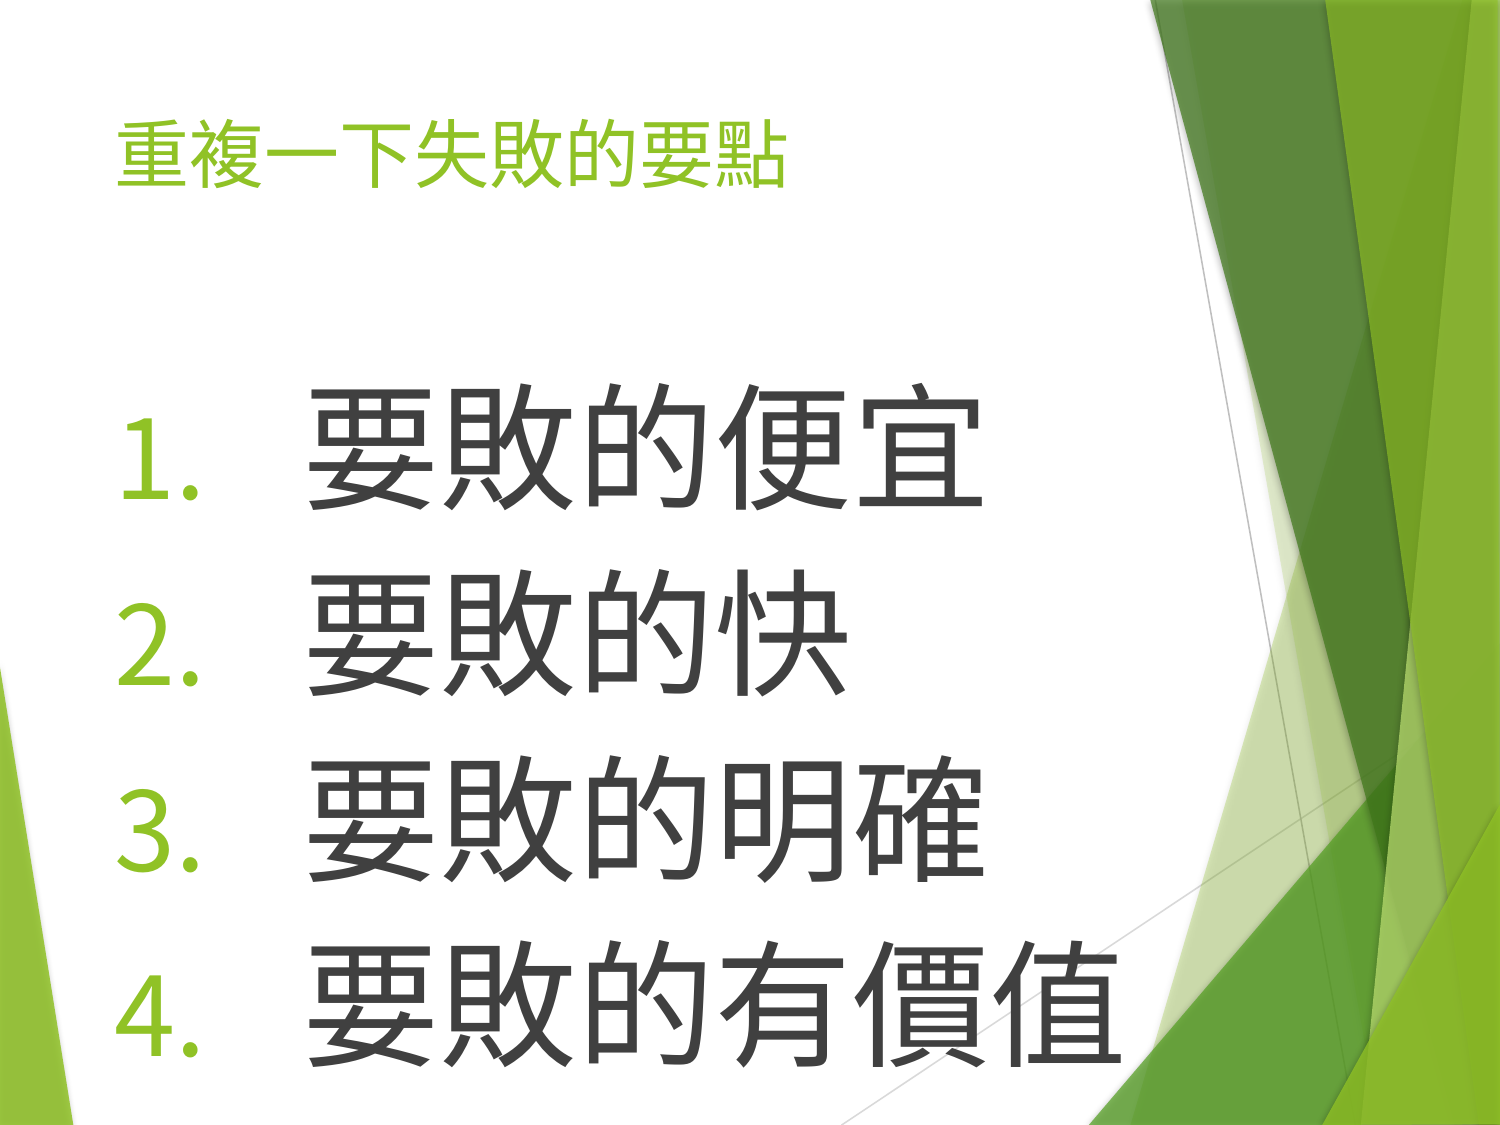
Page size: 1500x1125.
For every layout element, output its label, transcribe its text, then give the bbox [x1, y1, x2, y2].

title 重複一下失敗的要點 [99, 99, 1142, 317]
list 要敗的便宜 要敗的快 要敗的明確 要敗的有價值 [99, 354, 1259, 905]
text_box [99, 564, 1142, 657]
